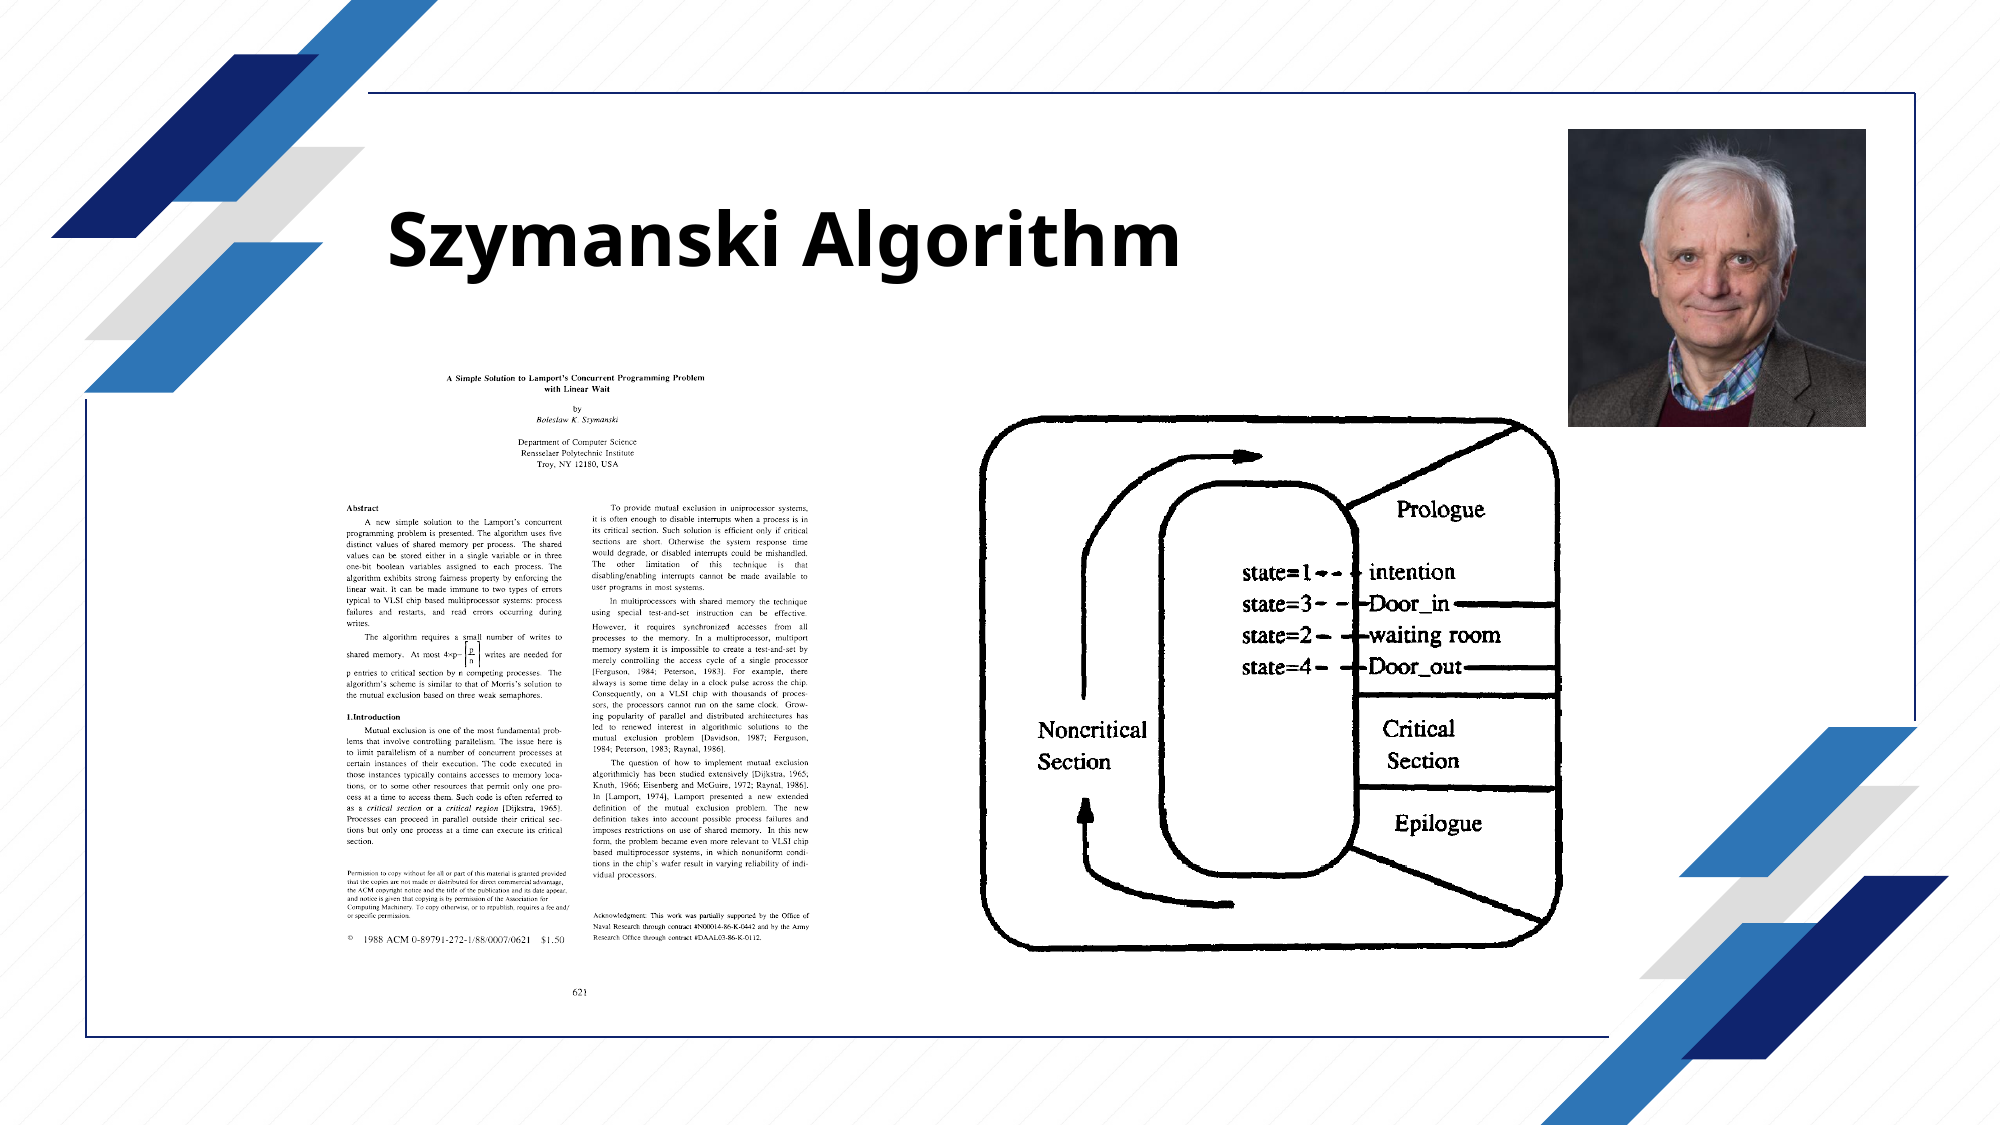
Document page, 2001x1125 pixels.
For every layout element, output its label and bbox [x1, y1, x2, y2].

picture [0, 0, 2000, 1125]
text_box [25, 29, 1975, 1096]
